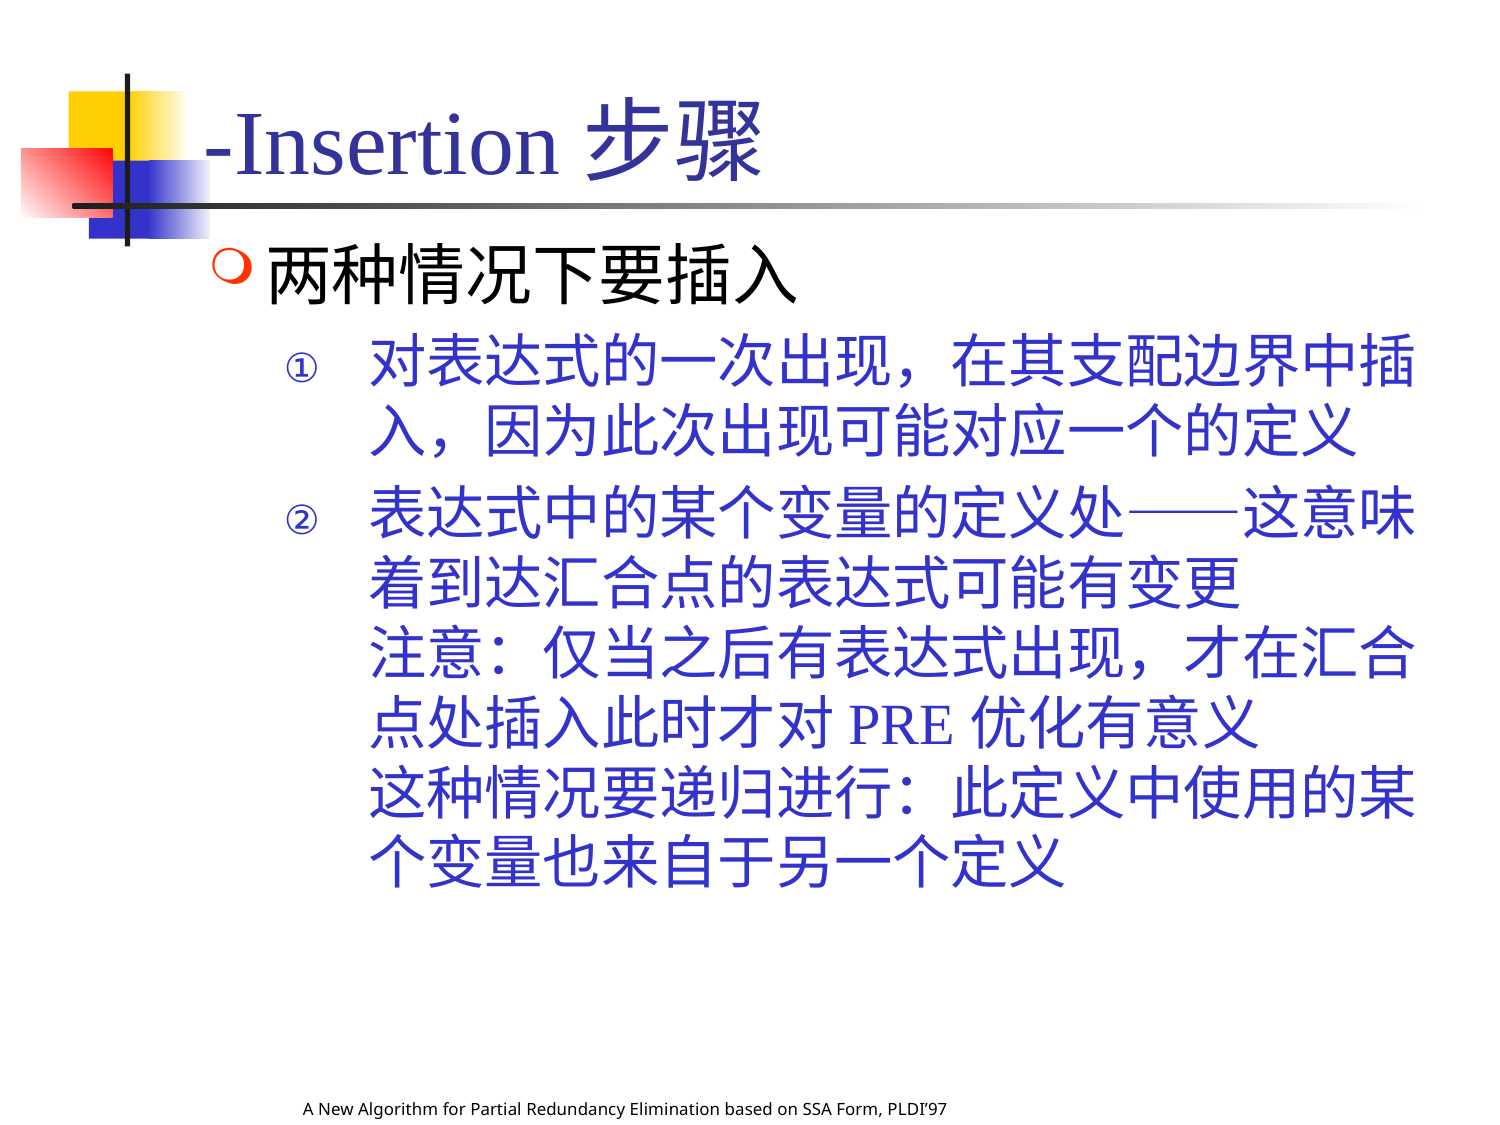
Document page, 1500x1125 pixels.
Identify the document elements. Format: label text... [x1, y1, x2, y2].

text_box A New Algorithm for Partial Redundancy Elimination based on SSA Form, PLDI’97 [288, 1071, 1375, 1125]
